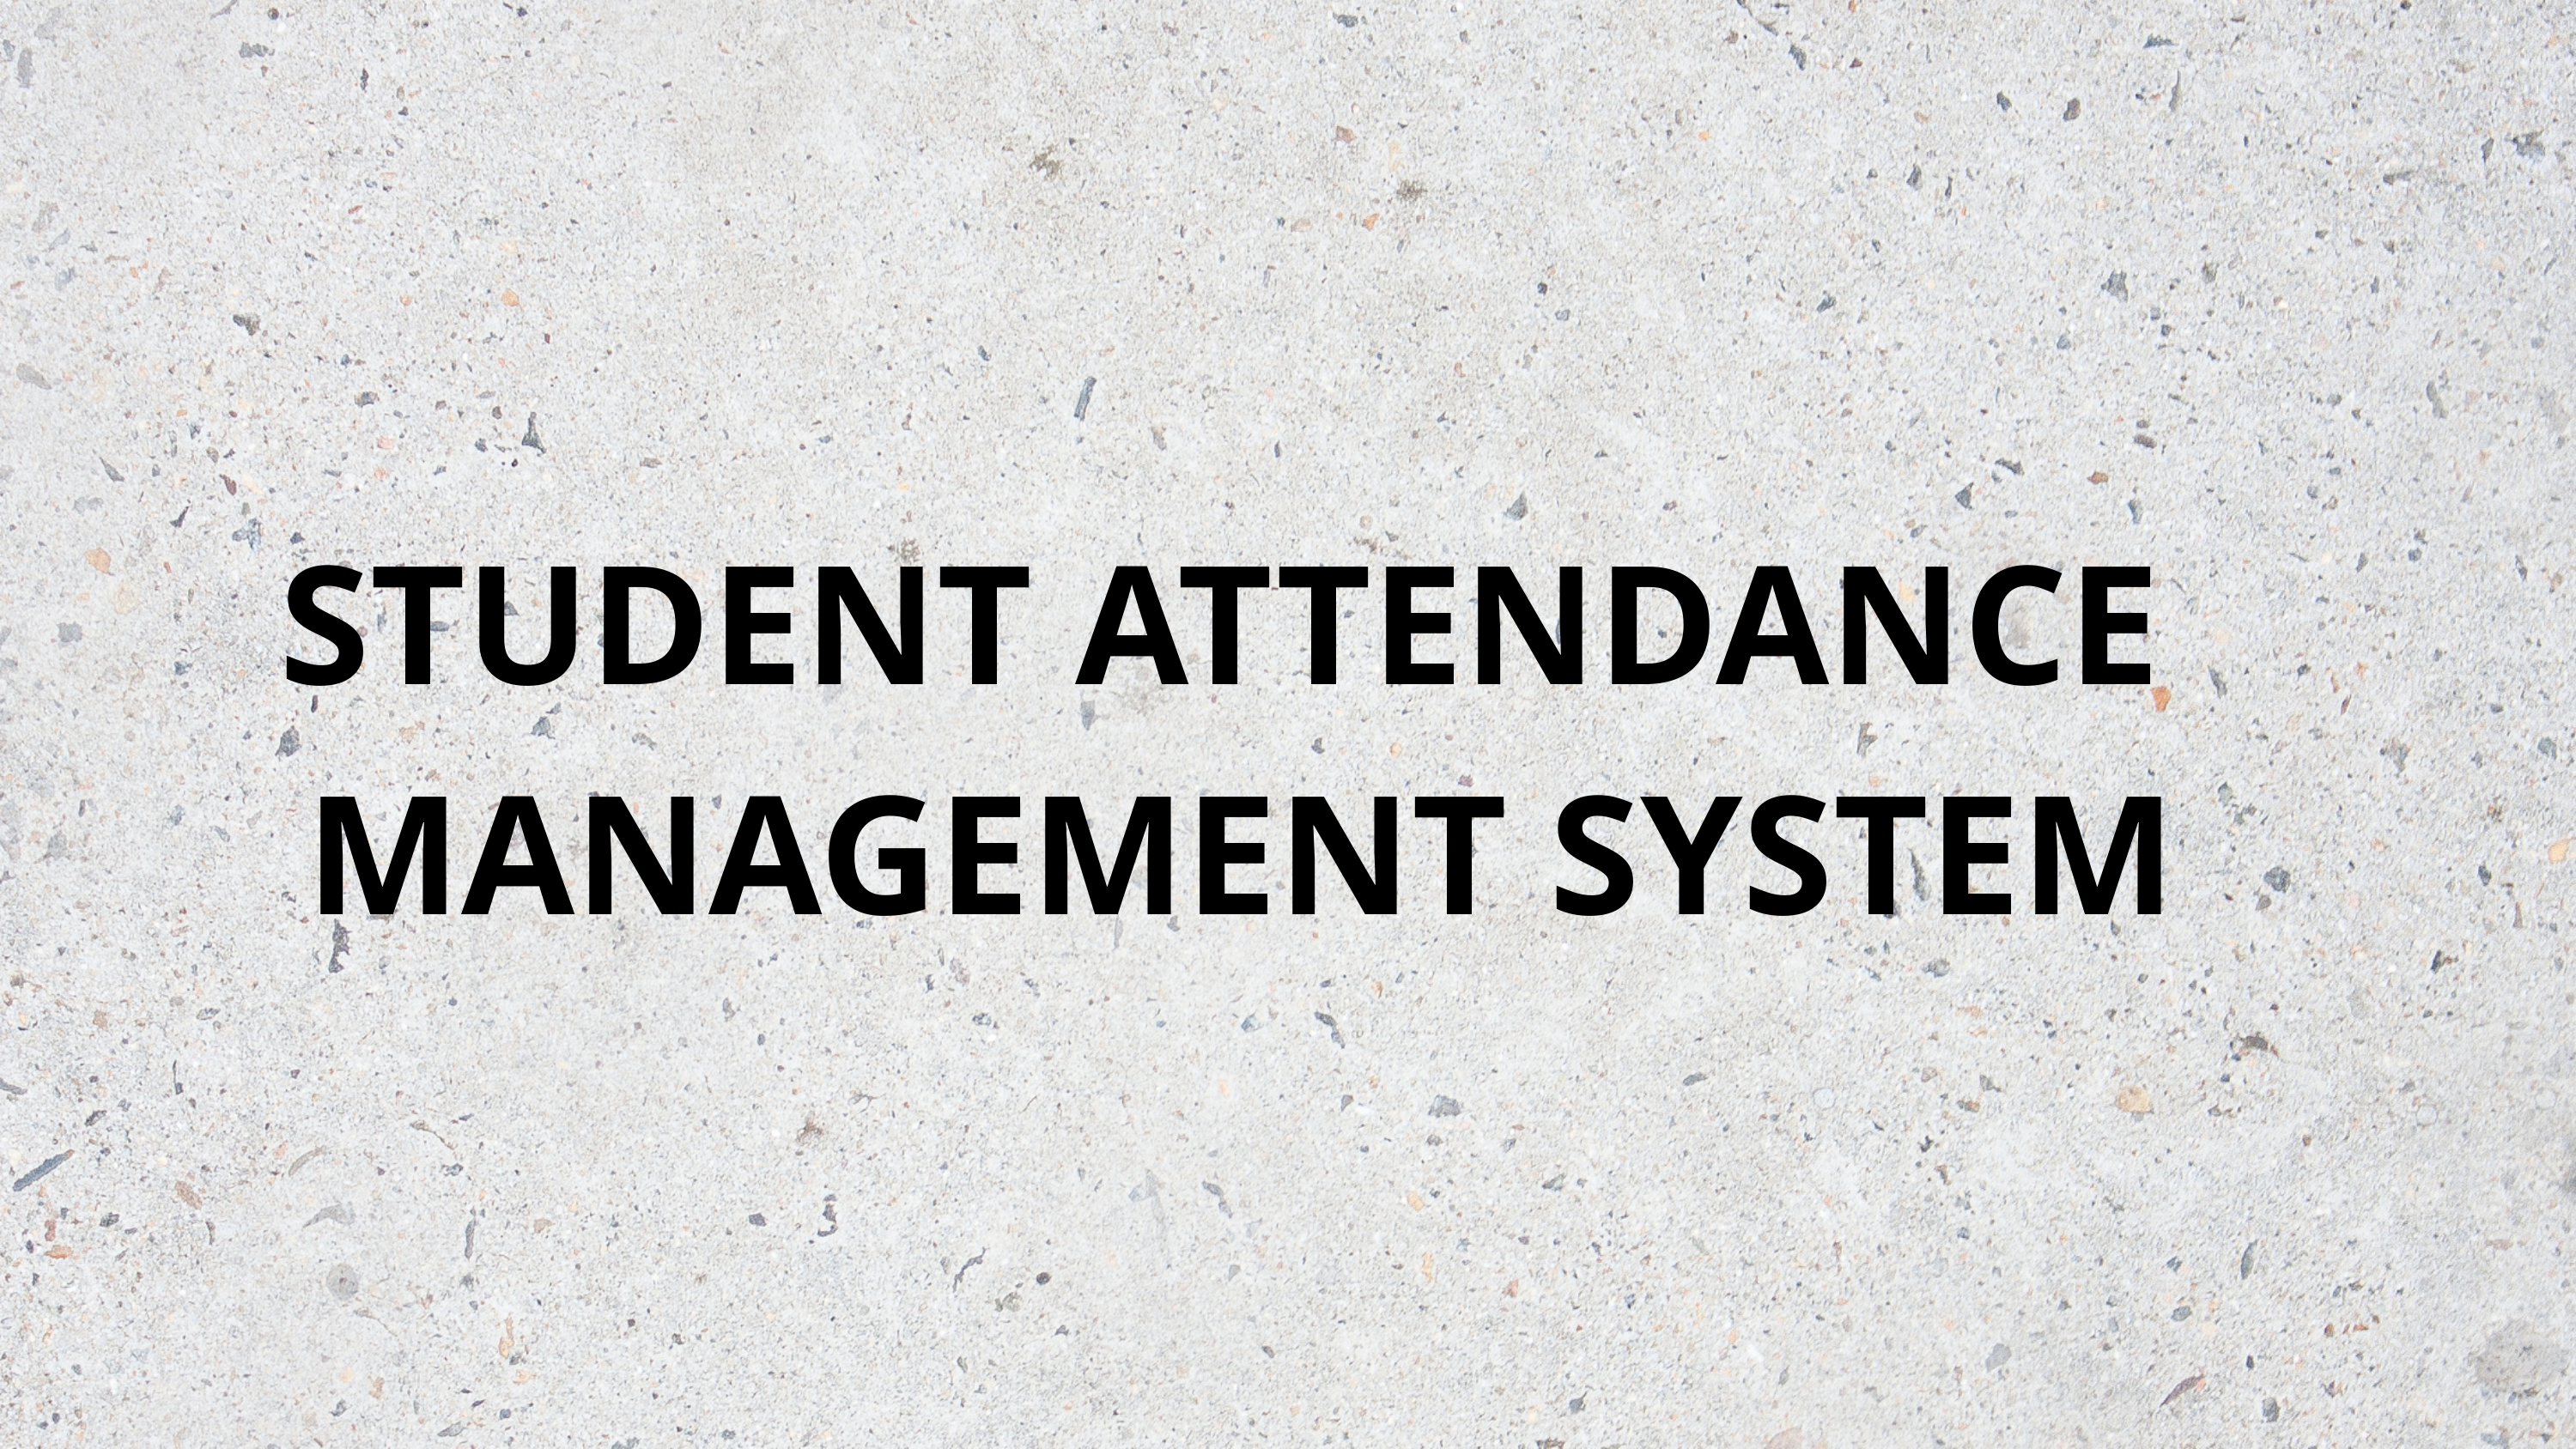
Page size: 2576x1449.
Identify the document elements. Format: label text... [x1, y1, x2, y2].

text_box STUDENT ATTENDANCE MANAGEMENT SYSTEM [99, 487, 2385, 949]
text_box [0, 0, 2576, 1449]
